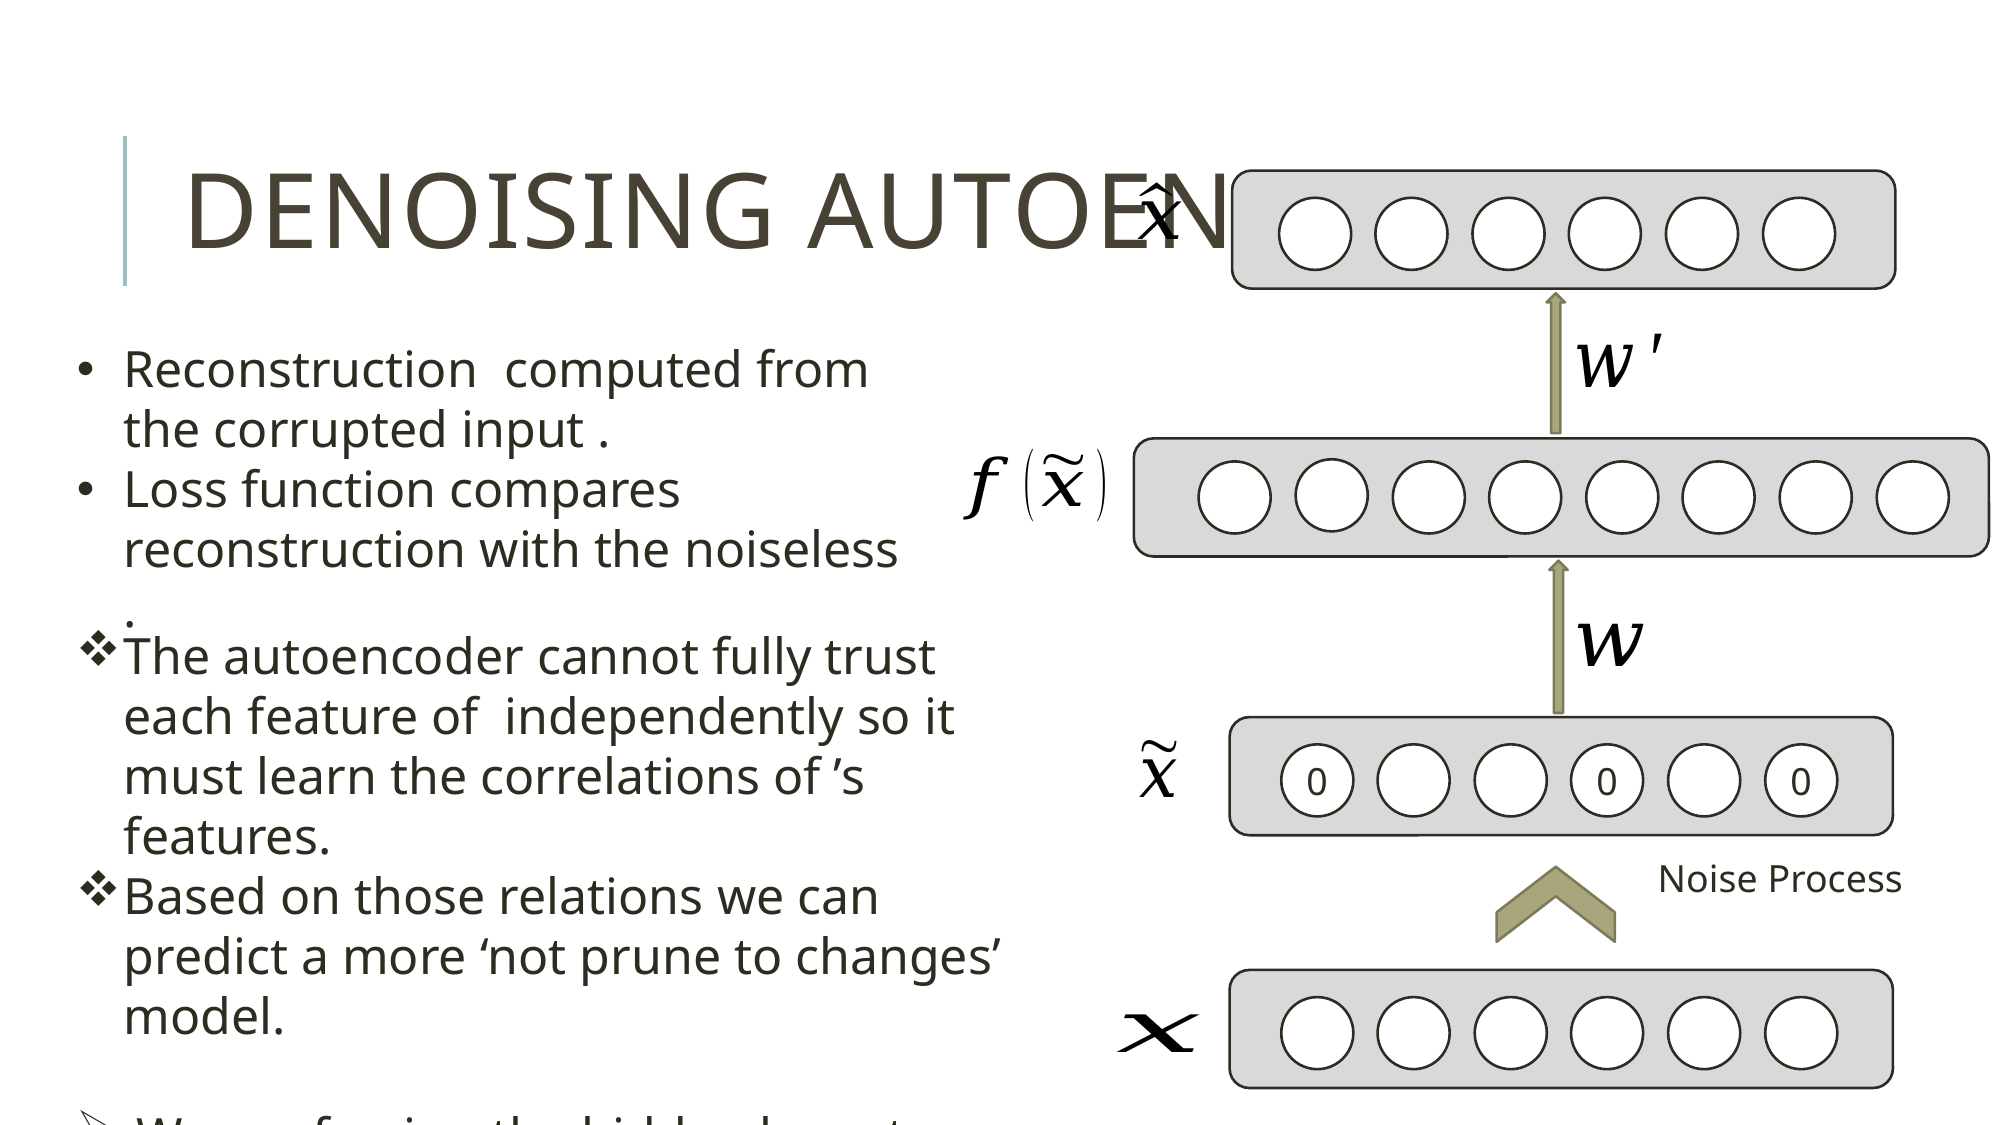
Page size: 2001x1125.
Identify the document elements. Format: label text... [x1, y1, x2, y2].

text_box [1487, 460, 1563, 535]
text_box 0 [1279, 743, 1355, 818]
text_box [1228, 715, 1895, 837]
text_box [1473, 743, 1549, 818]
text_box [1495, 865, 1617, 943]
text_box [1584, 460, 1660, 535]
text_box [1376, 743, 1451, 818]
text_box 0 [1569, 743, 1645, 818]
text_box [1473, 995, 1549, 1071]
text_box [1875, 460, 1951, 535]
text_box [1391, 460, 1467, 535]
text_box [1666, 995, 1742, 1071]
text_box [1277, 196, 1353, 272]
text_box [1376, 995, 1451, 1071]
text_box [1471, 196, 1546, 272]
text_box [1132, 437, 1991, 558]
text_box [1294, 457, 1370, 533]
text_box [1778, 460, 1854, 535]
text_box [1763, 995, 1839, 1071]
text_box [1567, 196, 1643, 272]
text_box [1374, 196, 1449, 272]
title Denoising Autoencoders [168, 96, 1763, 342]
text_box [1279, 995, 1355, 1071]
text_box [1664, 196, 1740, 272]
text_box [1569, 995, 1645, 1071]
text_box [1230, 169, 1897, 290]
text_box [1548, 559, 1569, 715]
text_box [1761, 196, 1837, 272]
text_box 0 [1763, 743, 1839, 818]
text_box [1197, 460, 1272, 535]
text_box [1228, 968, 1895, 1090]
text_box [1545, 291, 1567, 435]
text_box [1666, 743, 1742, 818]
text_box [1681, 460, 1756, 535]
